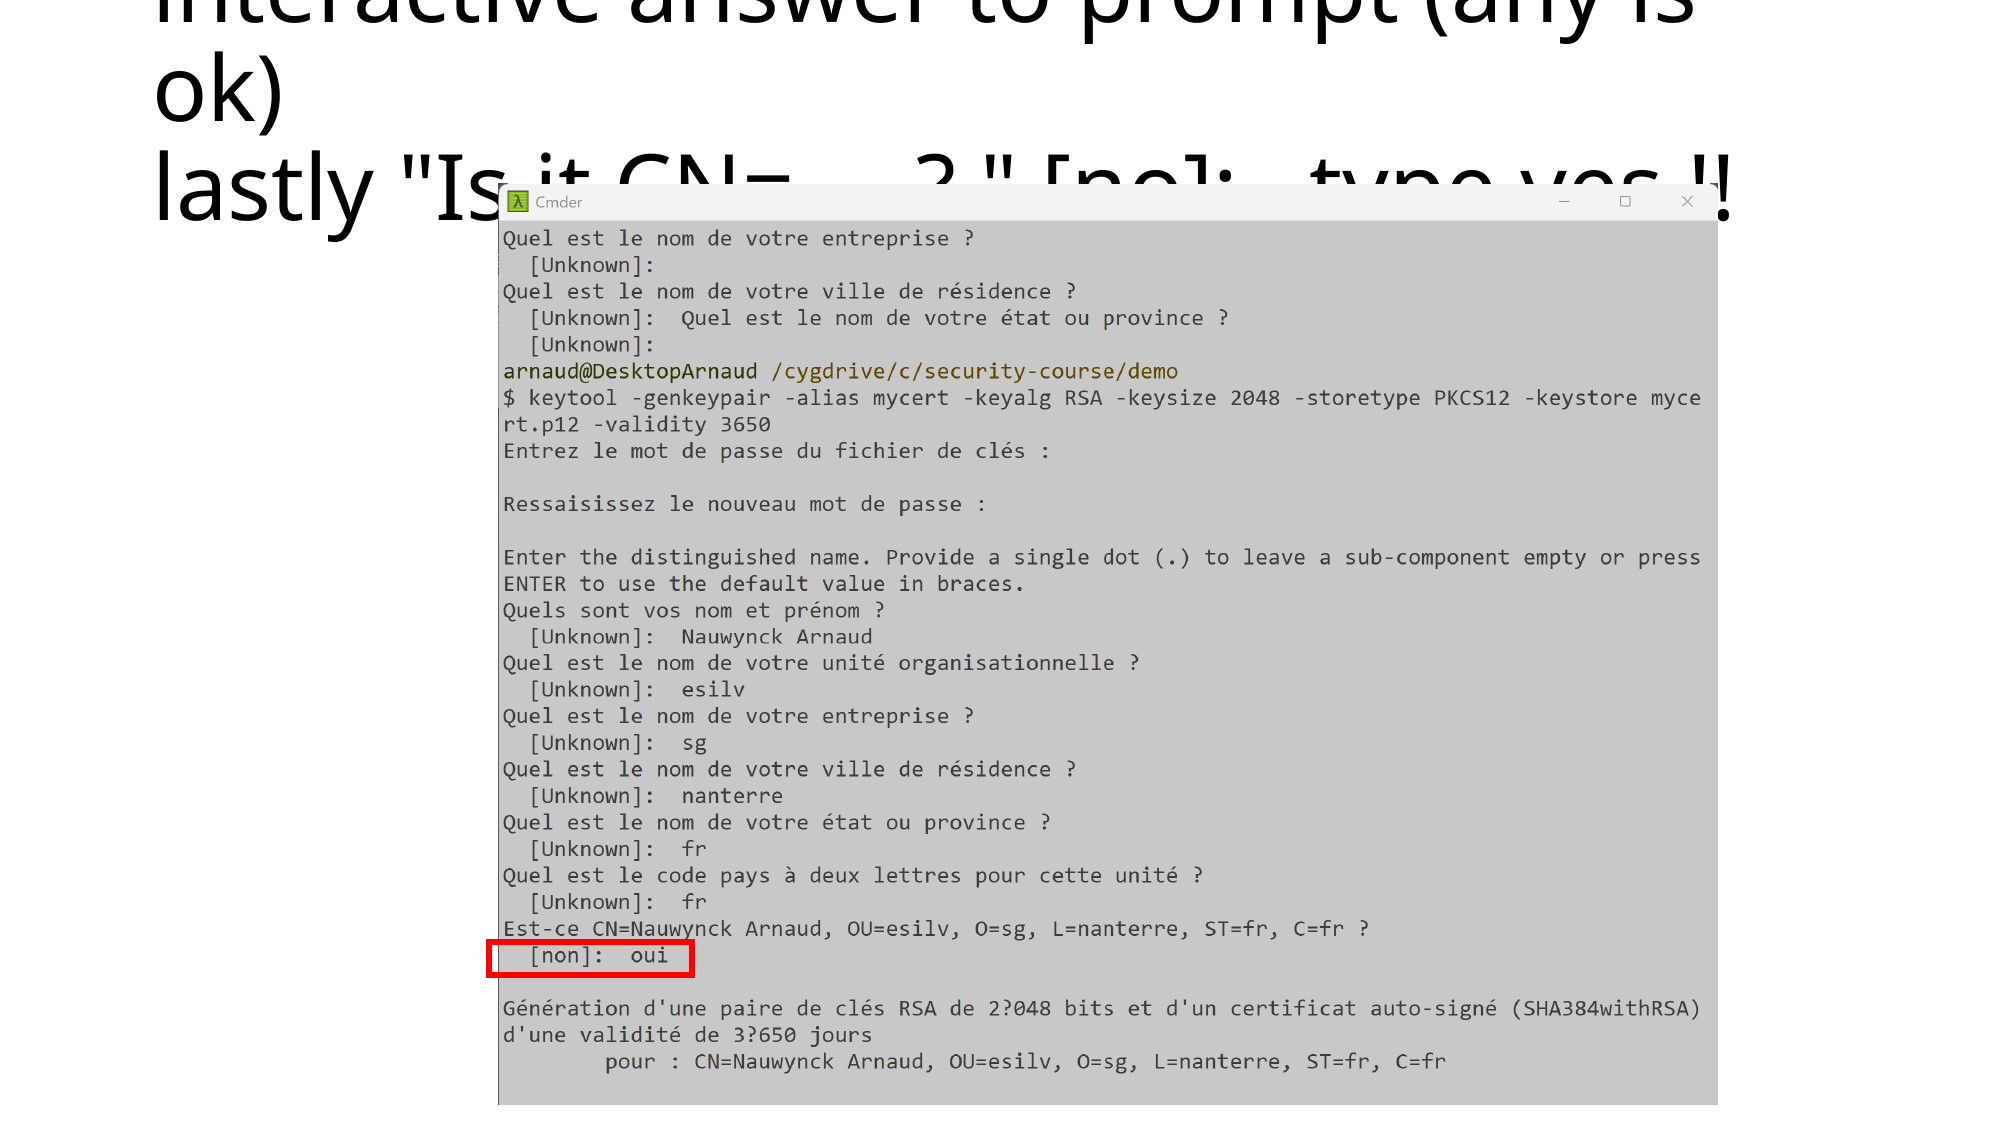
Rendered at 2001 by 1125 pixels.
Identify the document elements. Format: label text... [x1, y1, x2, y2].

title interactive answer to prompt (any is ok) lastly "Is it CN=.... ? " [no]: type yes !! [137, 0, 1863, 184]
picture [498, 183, 1718, 1105]
text_box [488, 941, 498, 976]
